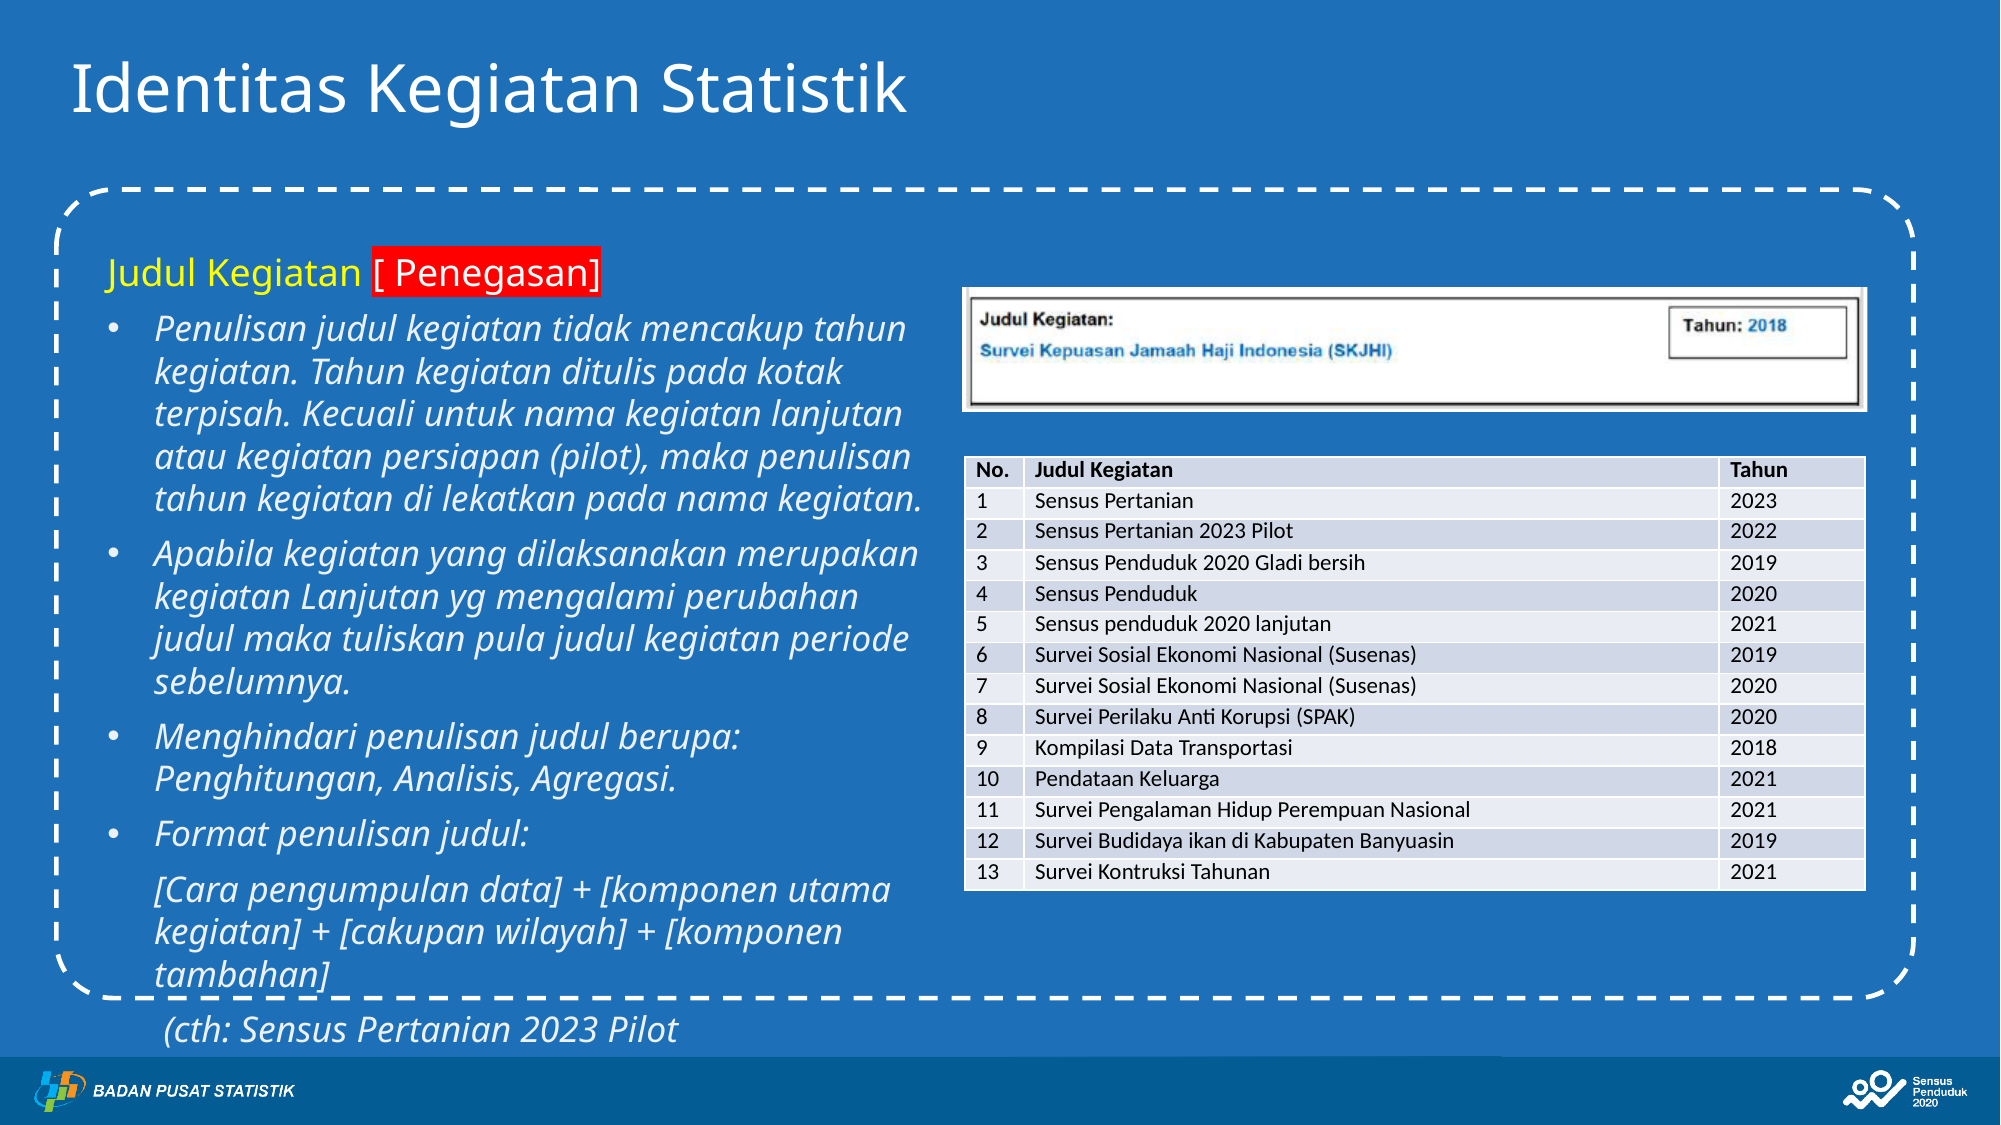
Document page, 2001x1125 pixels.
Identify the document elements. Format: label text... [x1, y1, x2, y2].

picture [962, 287, 1868, 412]
text_box Identitas Kegiatan Statistik [56, 38, 1281, 214]
text_box Judul Kegiatan [ Penegasan] Penulisan judul kegiatan tidak mencakup tahun kegiatan. Tahun kegiatan ditulis pada kotak terpisah. Kecuali untuk nama kegiatan lanjutan atau kegiatan persiapan (pilot), maka penulisan tahun kegiatan di lekatkan pada nama kegiatan. Apabila kegiatan yang dilaksanakan merupakan kegiatan Lanjutan yg mengalami perubahan judul maka tuliskan pula judul kegiatan periode sebelumnya. Menghindari penulisan judul berupa: Penghitungan, Analisis, Agregasi. Format penulisan judul: [Cara pengumpulan data] + [komponen utama kegiatan] + [cakupan wilayah] + [komponen tambahan] (cth: Sensus Pertanian 2023 Pilot [73, 984, 954, 1057]
text_box [55, 188, 1915, 1000]
picture [32, 1071, 301, 1112]
